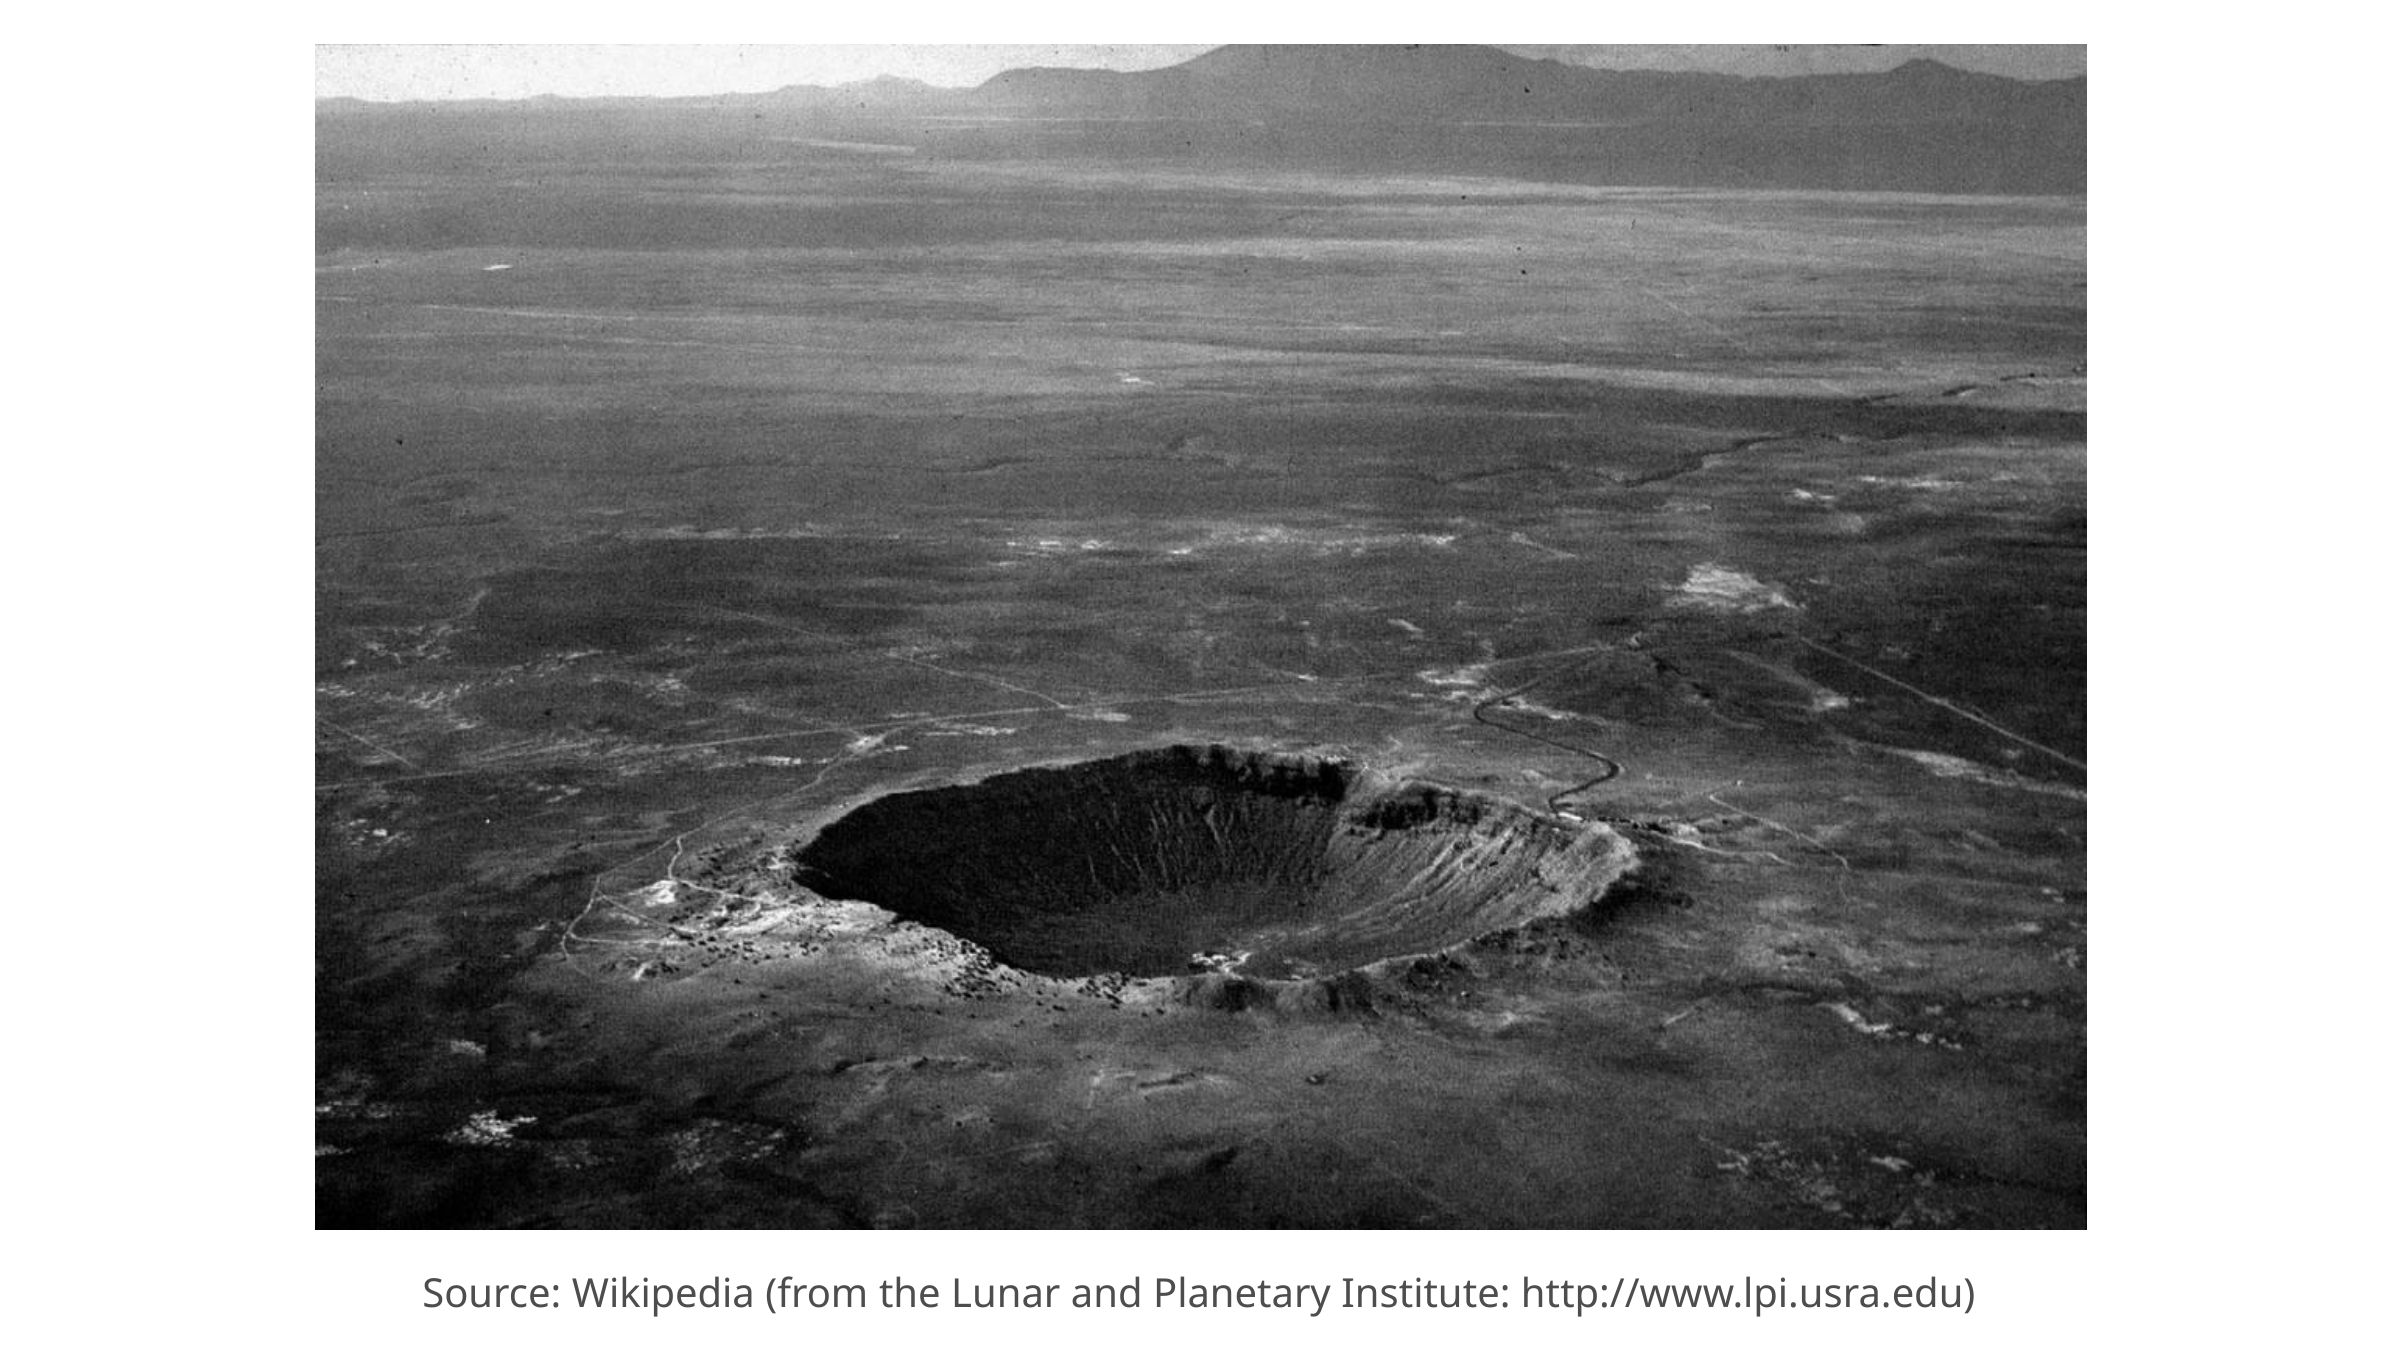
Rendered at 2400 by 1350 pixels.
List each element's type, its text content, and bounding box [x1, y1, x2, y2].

text_box Source: Wikipedia (from the Lunar and Planetary Institute: http://www.lpi.usra.edu) [299, 1259, 2100, 1323]
picture [314, 44, 2088, 1231]
